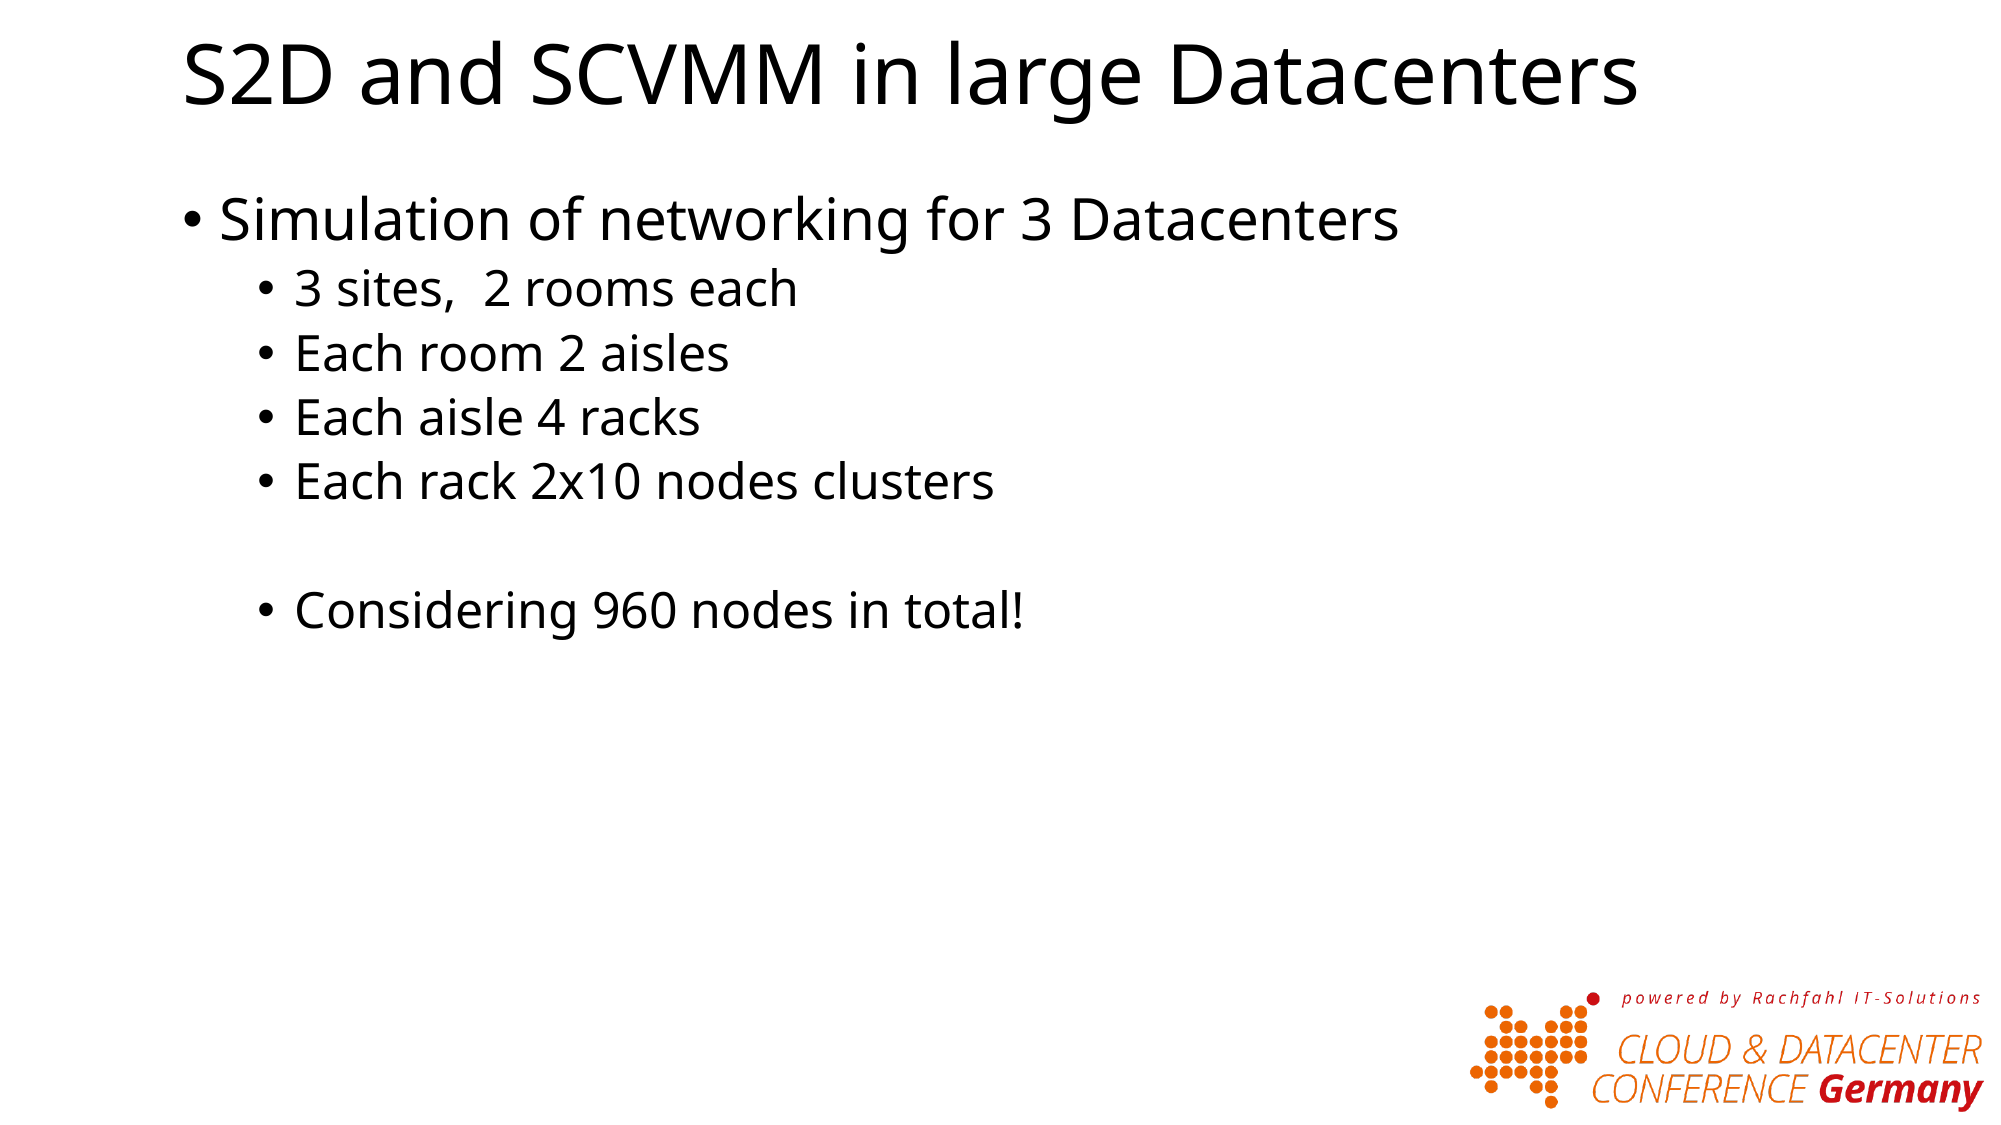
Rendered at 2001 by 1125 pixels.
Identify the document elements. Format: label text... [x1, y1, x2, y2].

text_box Simulation of networking for 3 Datacenters 3 sites, 2 rooms each Each room 2 aisles Each aisle 4 racks Each rack 2x10 nodes clusters Considering 960 nodes in total! [167, 182, 1893, 973]
title S2D and SCVMM in large Datacenters [167, 0, 1893, 155]
picture [1419, 934, 2001, 1125]
